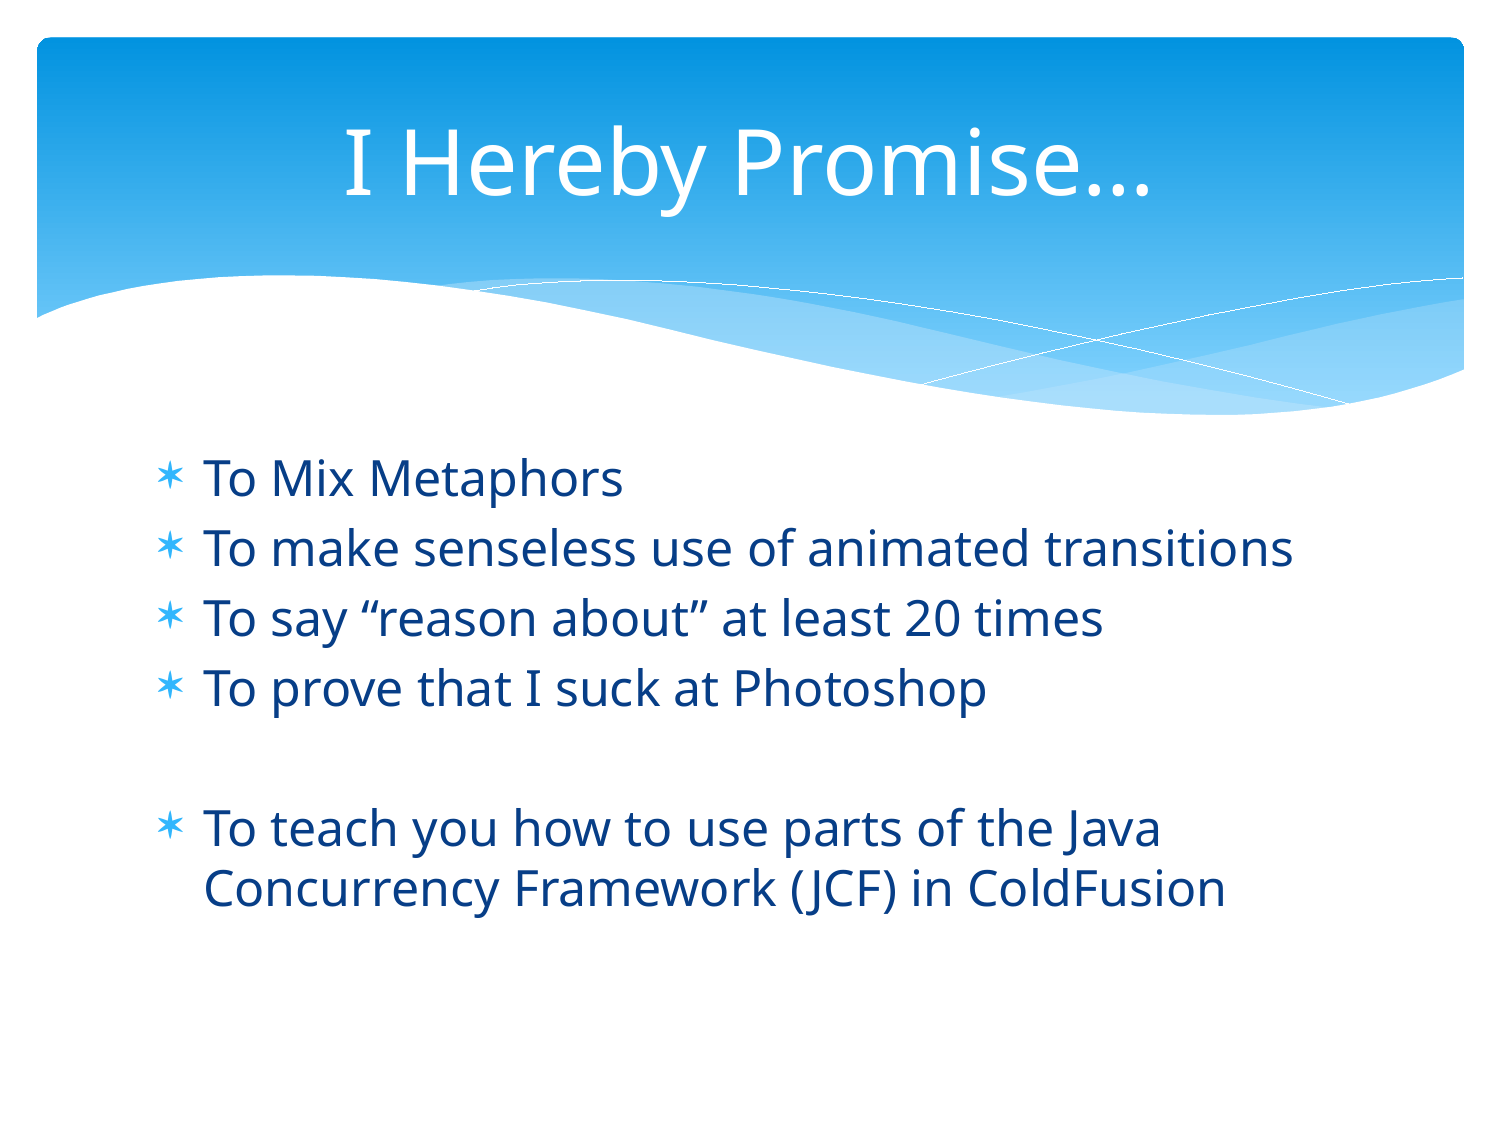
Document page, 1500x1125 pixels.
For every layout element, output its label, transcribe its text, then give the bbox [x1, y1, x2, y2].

list To Mix Metaphors To make senseless use of animated transitions To say “reason about” at least 20 times To prove that I suck at Photoshop To teach you how to use parts of the Java Concurrency Framework (JCF) in ColdFusion [143, 438, 1359, 1005]
title I Hereby Promise… [75, 55, 1425, 261]
